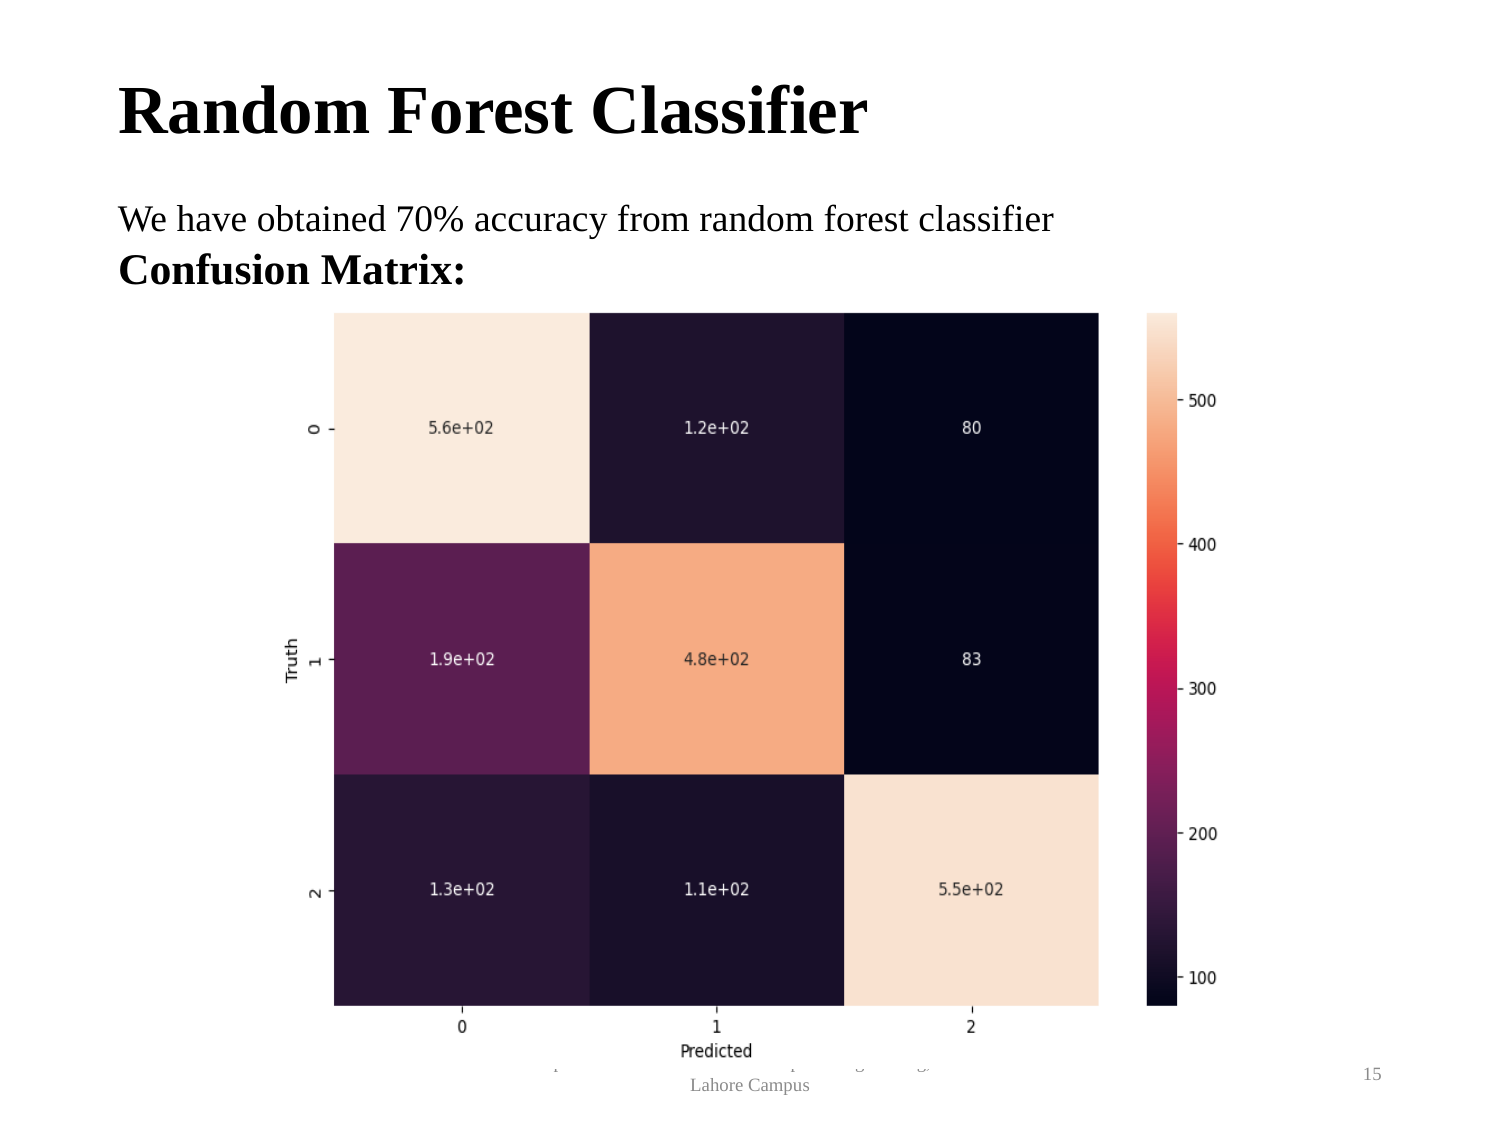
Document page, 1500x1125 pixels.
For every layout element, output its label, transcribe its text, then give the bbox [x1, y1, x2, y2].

footer Department of Electrical and Computer Engineering, CUI Lahore Campus [496, 1069, 1004, 1103]
list Confusion Matrix: [103, 239, 1397, 1014]
slide_number 15 [1059, 1042, 1397, 1103]
text_box We have obtained 70% accuracy from random forest classifier [103, 164, 1350, 247]
title Random Forest Classifier [103, 59, 1397, 163]
picture [250, 299, 1250, 1069]
